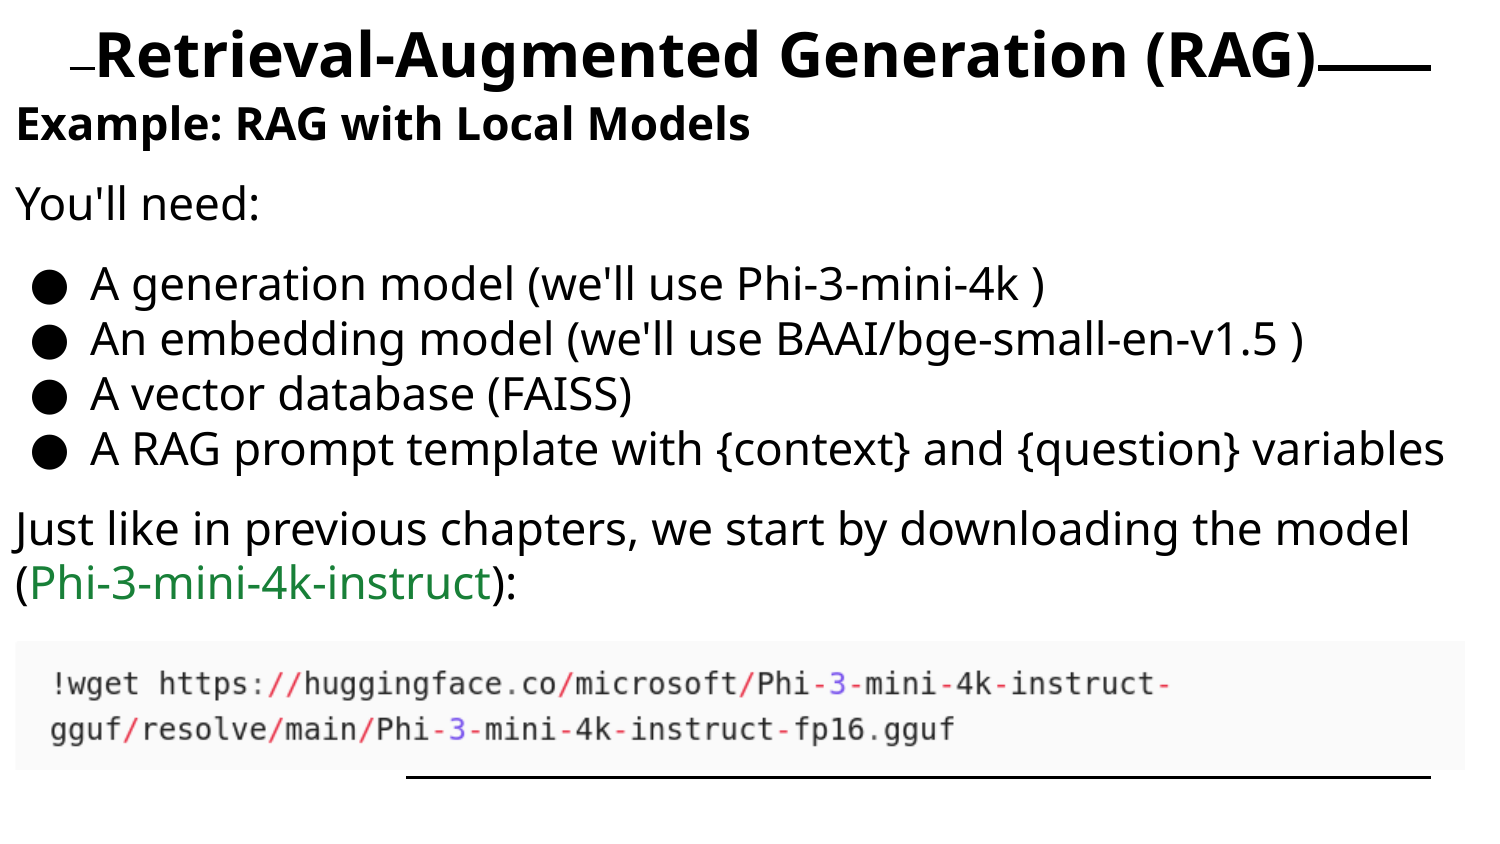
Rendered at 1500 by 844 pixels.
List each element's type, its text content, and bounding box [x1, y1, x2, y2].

list Example: RAG with Local Models You'll need: A generation model (we'll use Phi-3-mini-4k ) An embedding model (we'll use BAAI/bge-small-en-v1.5 ) A vector database (FAISS) A RAG prompt template with {context} and {question} variables Just like in previous chapters, we start by downloading the model (Phi-3-mini-4k-instruct): [0, 79, 1477, 844]
title Retrieval-Augmented Generation (RAG) [79, 0, 1341, 79]
picture [11, 641, 1466, 770]
